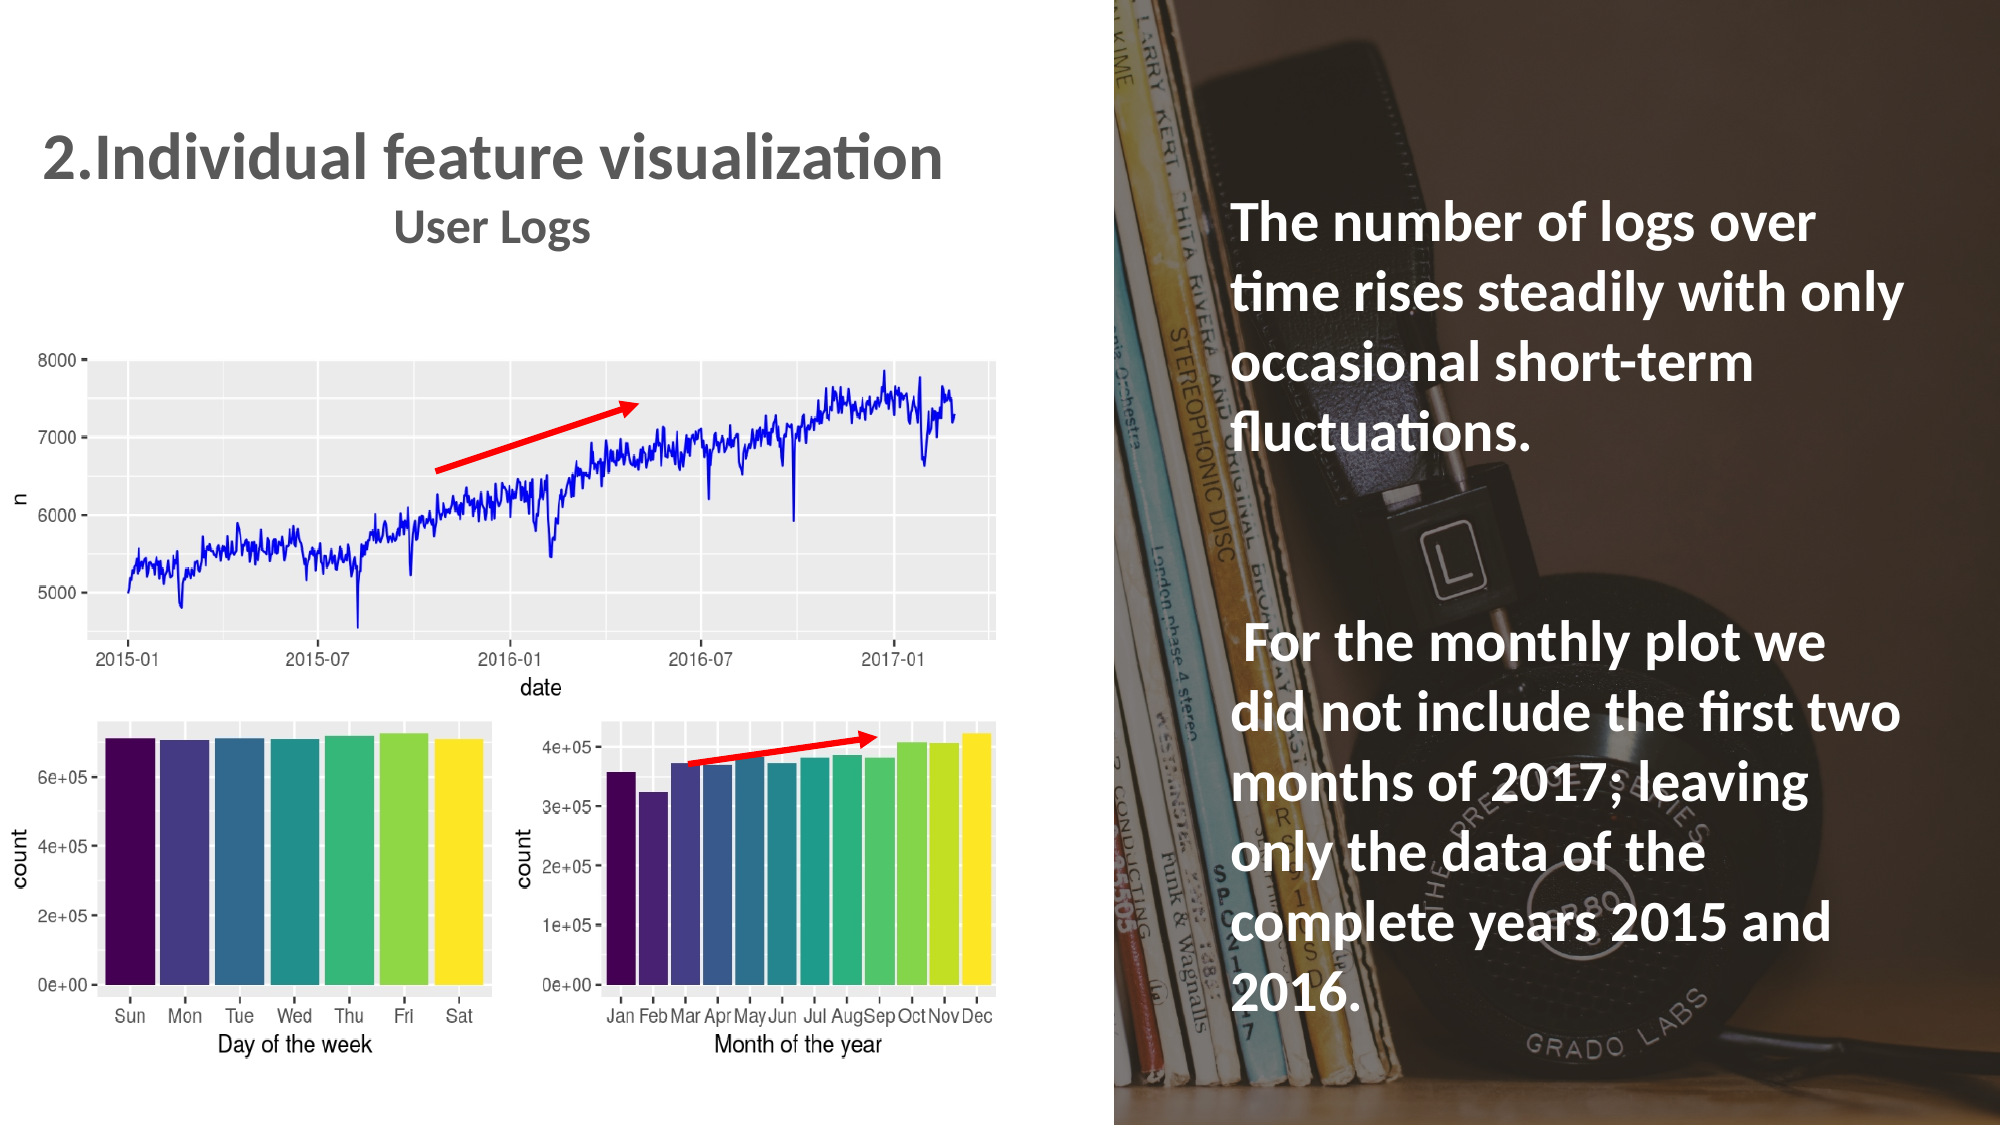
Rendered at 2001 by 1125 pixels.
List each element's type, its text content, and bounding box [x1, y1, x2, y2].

picture [1114, 0, 2000, 1125]
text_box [435, 403, 640, 472]
text_box 2.Individual feature visualization [27, 105, 963, 201]
text_box User Logs [378, 186, 613, 261]
picture [5, 342, 1014, 1077]
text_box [687, 737, 878, 765]
